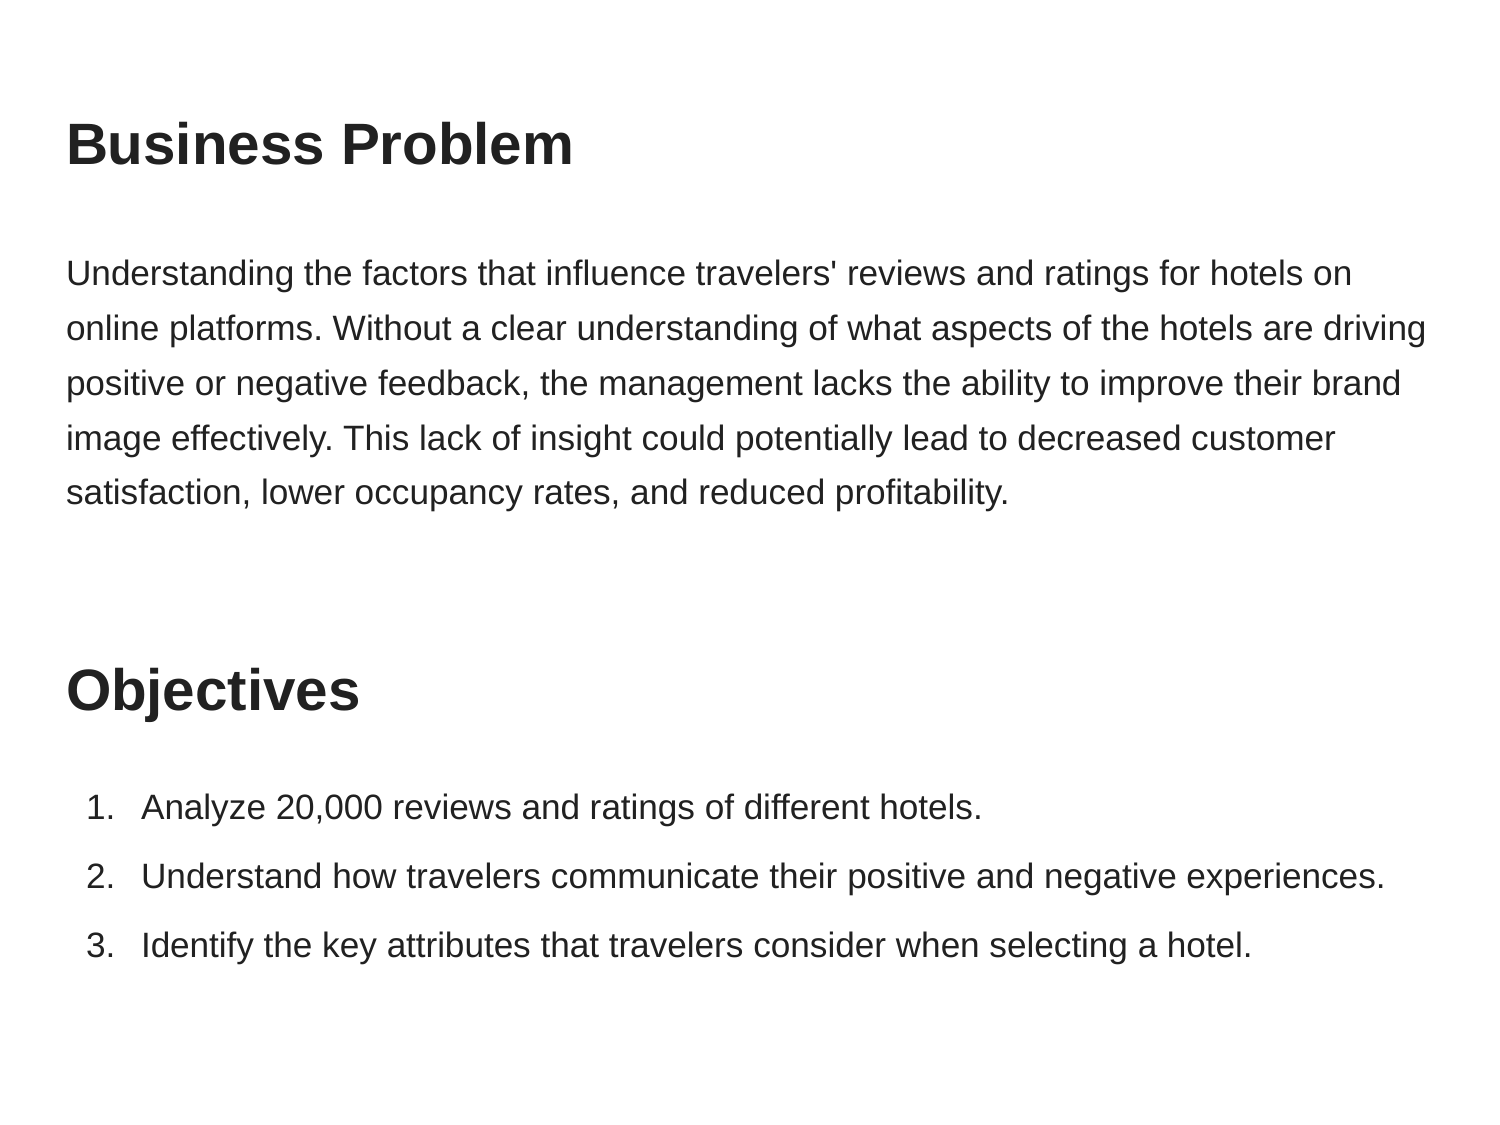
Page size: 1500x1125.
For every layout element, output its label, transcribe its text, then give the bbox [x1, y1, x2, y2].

list Understanding the factors that influence travelers' reviews and ratings for hotels on online platforms. Without a clear understanding of what aspects of the hotels are driving positive or negative feedback, the management lacks the ability to improve their brand image effectively. This lack of insight could potentially lead to decreased customer satisfaction, lower occupancy rates, and reduced profitability. [51, 222, 1449, 537]
list Analyze 20,000 reviews and ratings of different hotels. Understand how travelers communicate their positive and negative experiences. Identify the key attributes that travelers consider when selecting a hotel. [51, 762, 1449, 1001]
title Business Problem [51, 97, 1449, 222]
title Objectives [51, 637, 1449, 762]
